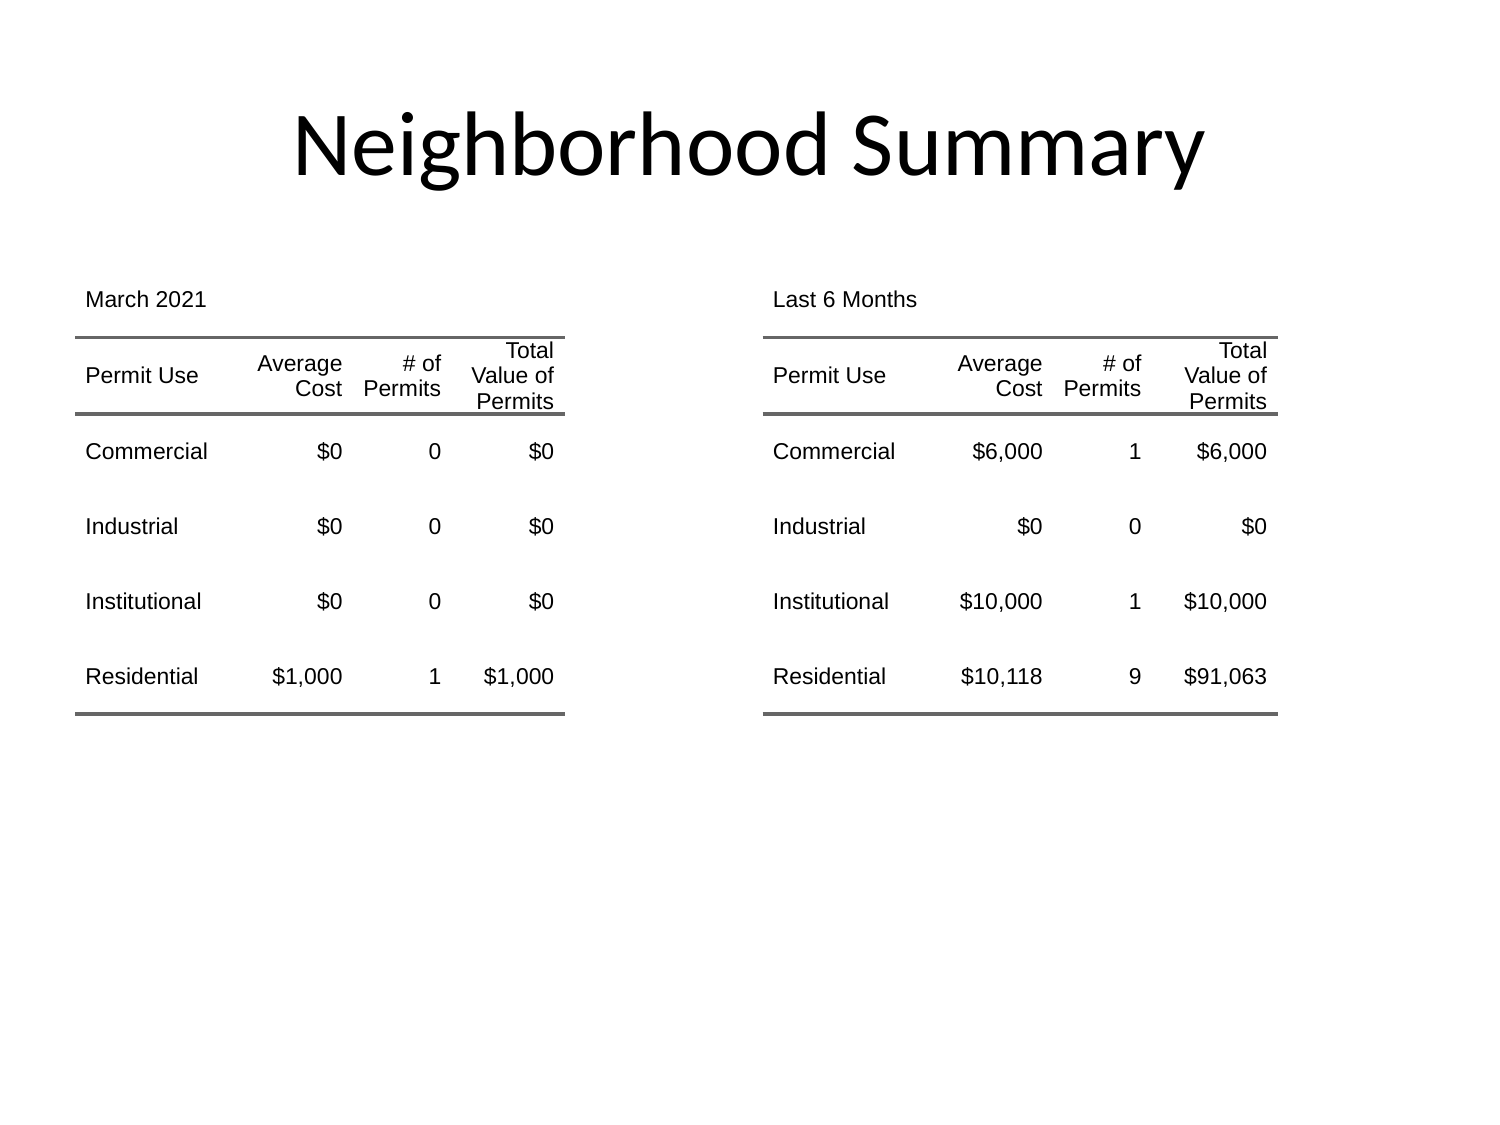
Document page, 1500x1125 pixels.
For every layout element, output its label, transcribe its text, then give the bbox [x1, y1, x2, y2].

table_cell Total Value of Permits [452, 339, 565, 412]
table_cell Institutional [75, 564, 240, 639]
table_cell Average Cost [928, 339, 1053, 412]
table_cell Permit Use [75, 339, 240, 412]
table_cell # of Permits [1053, 339, 1152, 412]
table_cell Permit Use [763, 339, 928, 412]
table_header March 2021 [75, 262, 565, 336]
table_cell 0 [353, 564, 452, 639]
table_cell 1 [1053, 564, 1152, 639]
table_cell $91,063 [1152, 639, 1278, 712]
table_cell $0 [240, 416, 353, 489]
table_cell Industrial [763, 489, 928, 564]
table_cell $0 [240, 489, 353, 564]
table_cell 9 [1053, 639, 1152, 712]
table_cell $0 [1152, 489, 1278, 564]
table_cell 0 [1053, 489, 1152, 564]
table_cell Total Value of Permits [1152, 339, 1278, 412]
table_cell $0 [452, 489, 565, 564]
table_cell 1 [1053, 416, 1152, 489]
table_cell Residential [763, 639, 928, 712]
table_cell Average Cost [240, 339, 353, 412]
table_cell $1,000 [452, 639, 565, 712]
table_cell Commercial [763, 416, 928, 489]
table_cell 0 [353, 489, 452, 564]
table_cell # of Permits [353, 339, 452, 412]
table_cell $0 [240, 564, 353, 639]
table_cell 0 [353, 416, 452, 489]
table_cell $6,000 [1152, 416, 1278, 489]
table_cell $0 [452, 416, 565, 489]
table_cell $10,000 [1152, 564, 1278, 639]
table_cell $10,000 [928, 564, 1053, 639]
title Neighborhood Summary [75, 45, 1425, 233]
table_cell $1,000 [240, 639, 353, 712]
table_cell Residential [75, 639, 240, 712]
table_cell Institutional [763, 564, 928, 639]
table_cell Commercial [75, 416, 240, 489]
table_cell Industrial [75, 489, 240, 564]
table_cell $6,000 [928, 416, 1053, 489]
table_header Last 6 Months [763, 262, 1278, 336]
table_cell $10,118 [928, 639, 1053, 712]
table_cell 1 [353, 639, 452, 712]
table_cell $0 [928, 489, 1053, 564]
table_cell $0 [452, 564, 565, 639]
